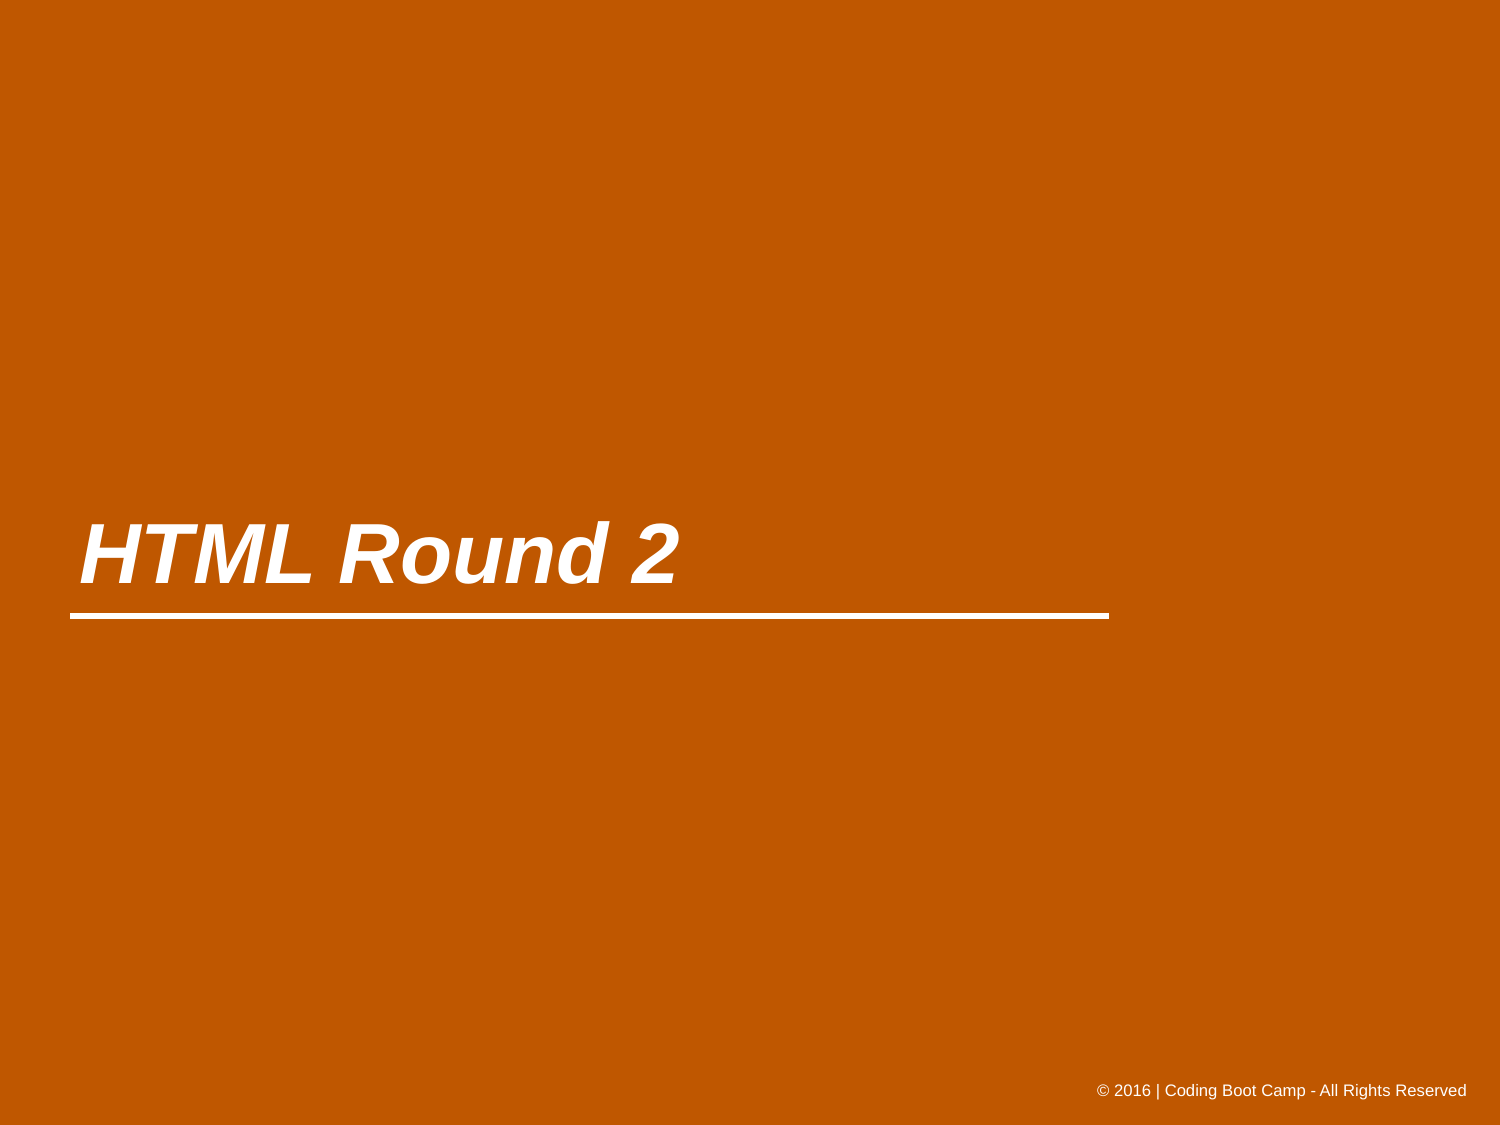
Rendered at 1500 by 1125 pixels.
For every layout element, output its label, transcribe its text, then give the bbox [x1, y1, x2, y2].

title HTML Round 2 [64, 484, 1415, 628]
